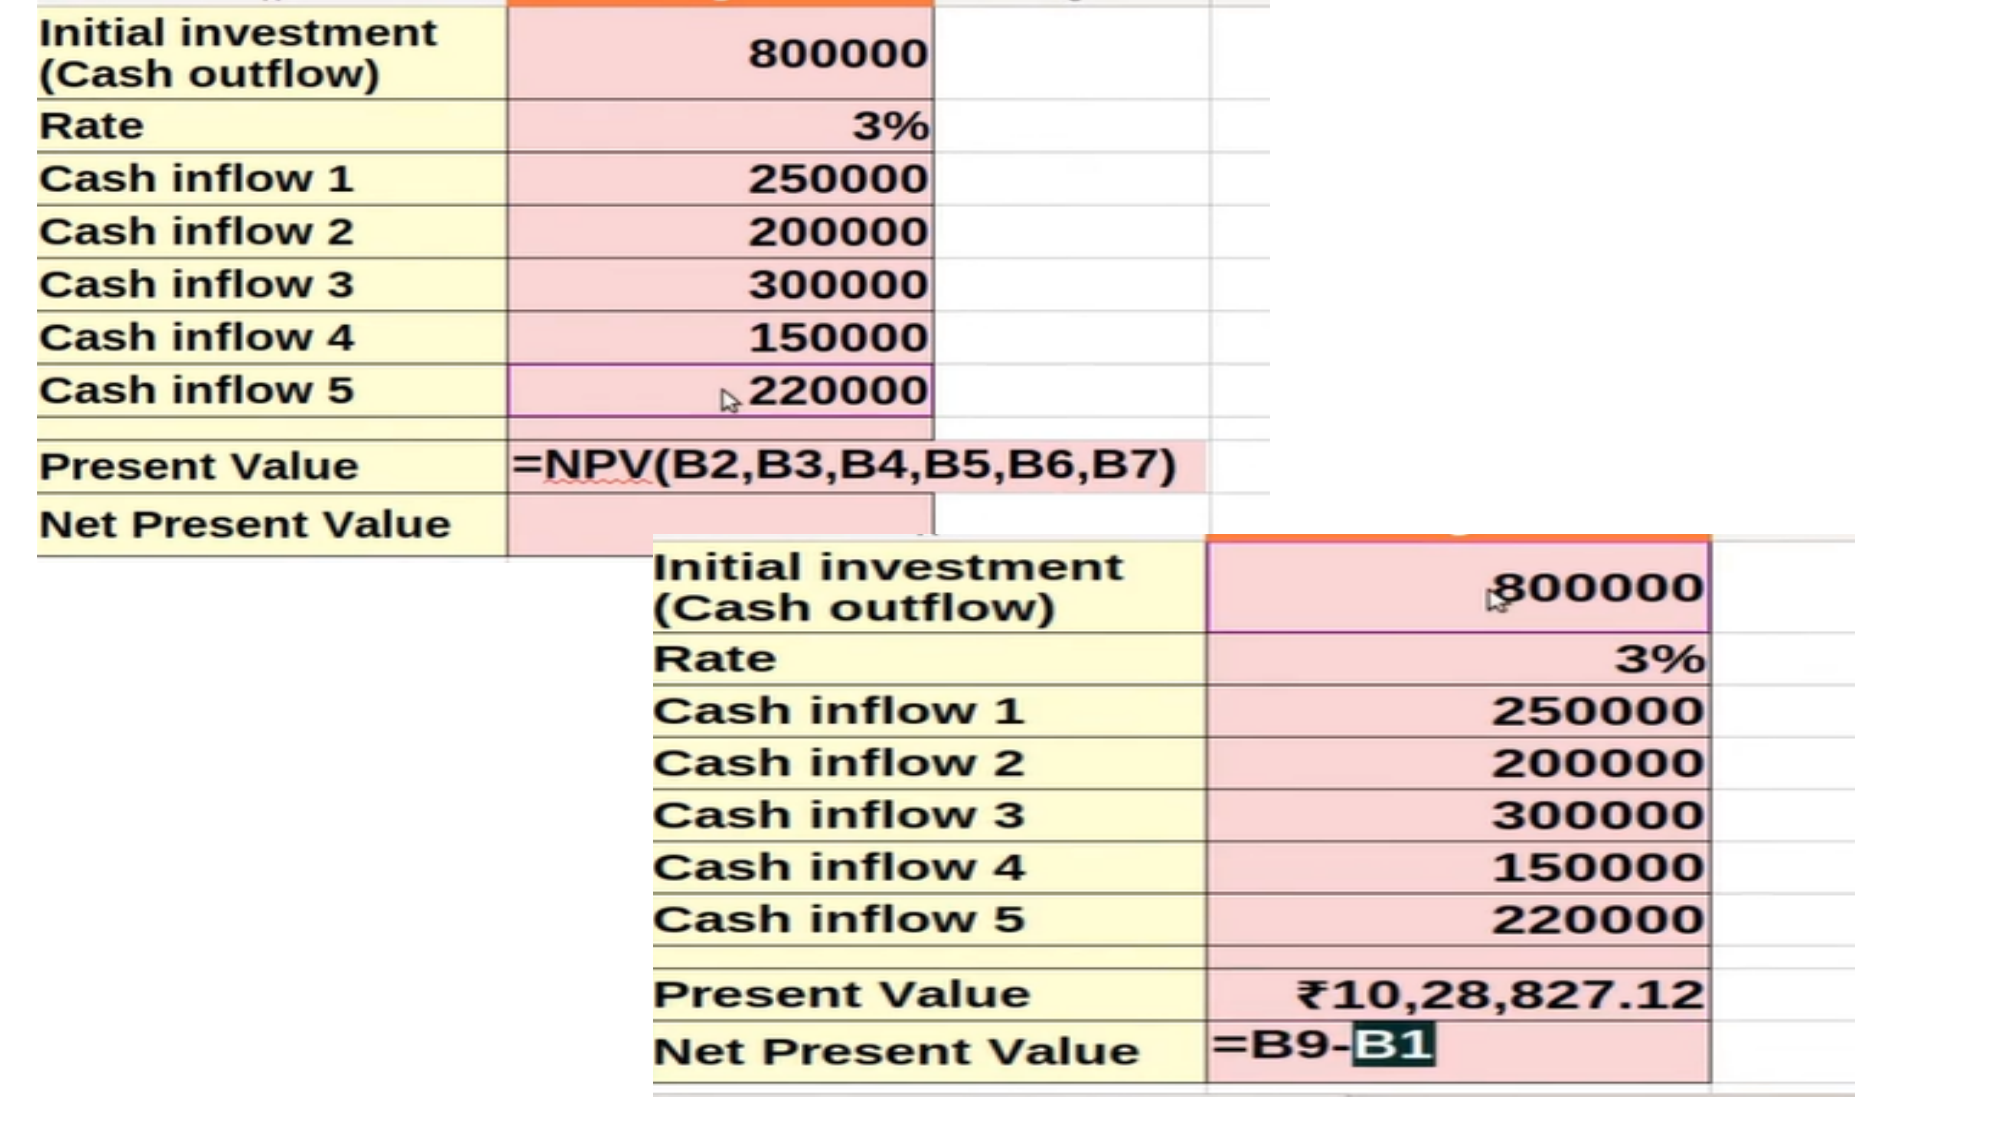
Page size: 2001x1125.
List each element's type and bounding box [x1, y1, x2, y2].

picture [37, 0, 1855, 1097]
